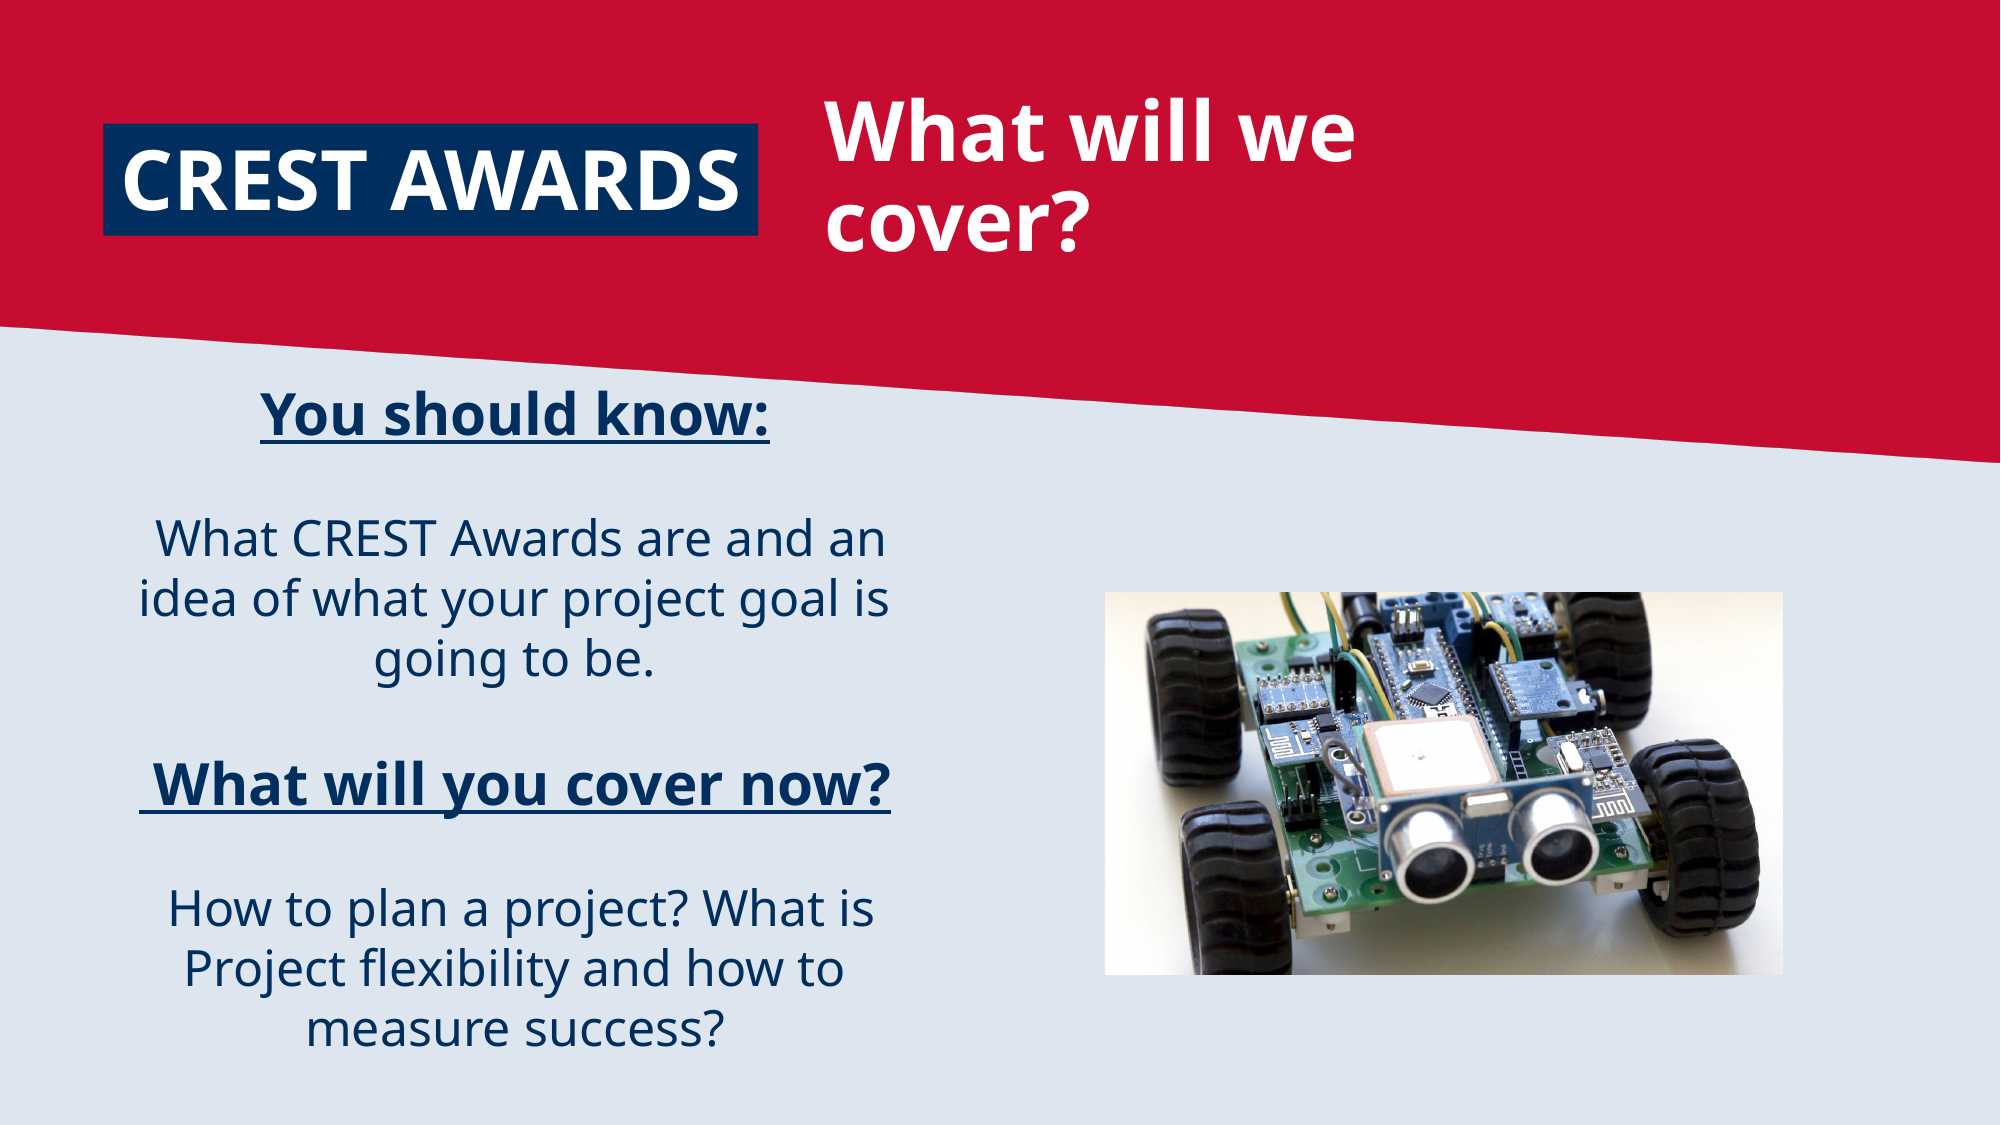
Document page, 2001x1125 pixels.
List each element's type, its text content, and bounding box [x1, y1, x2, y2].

subtitle What will we cover? [809, 68, 1567, 291]
title CREST AWARDS [103, 123, 759, 236]
text_box You should know: What CREST Awards are and an idea of what your project goal is going to be. What will you cover now? How to plan a project? What is Project flexibility and how to measure success? [95, 369, 935, 1125]
picture [1105, 592, 1783, 975]
picture [0, 0, 2000, 463]
